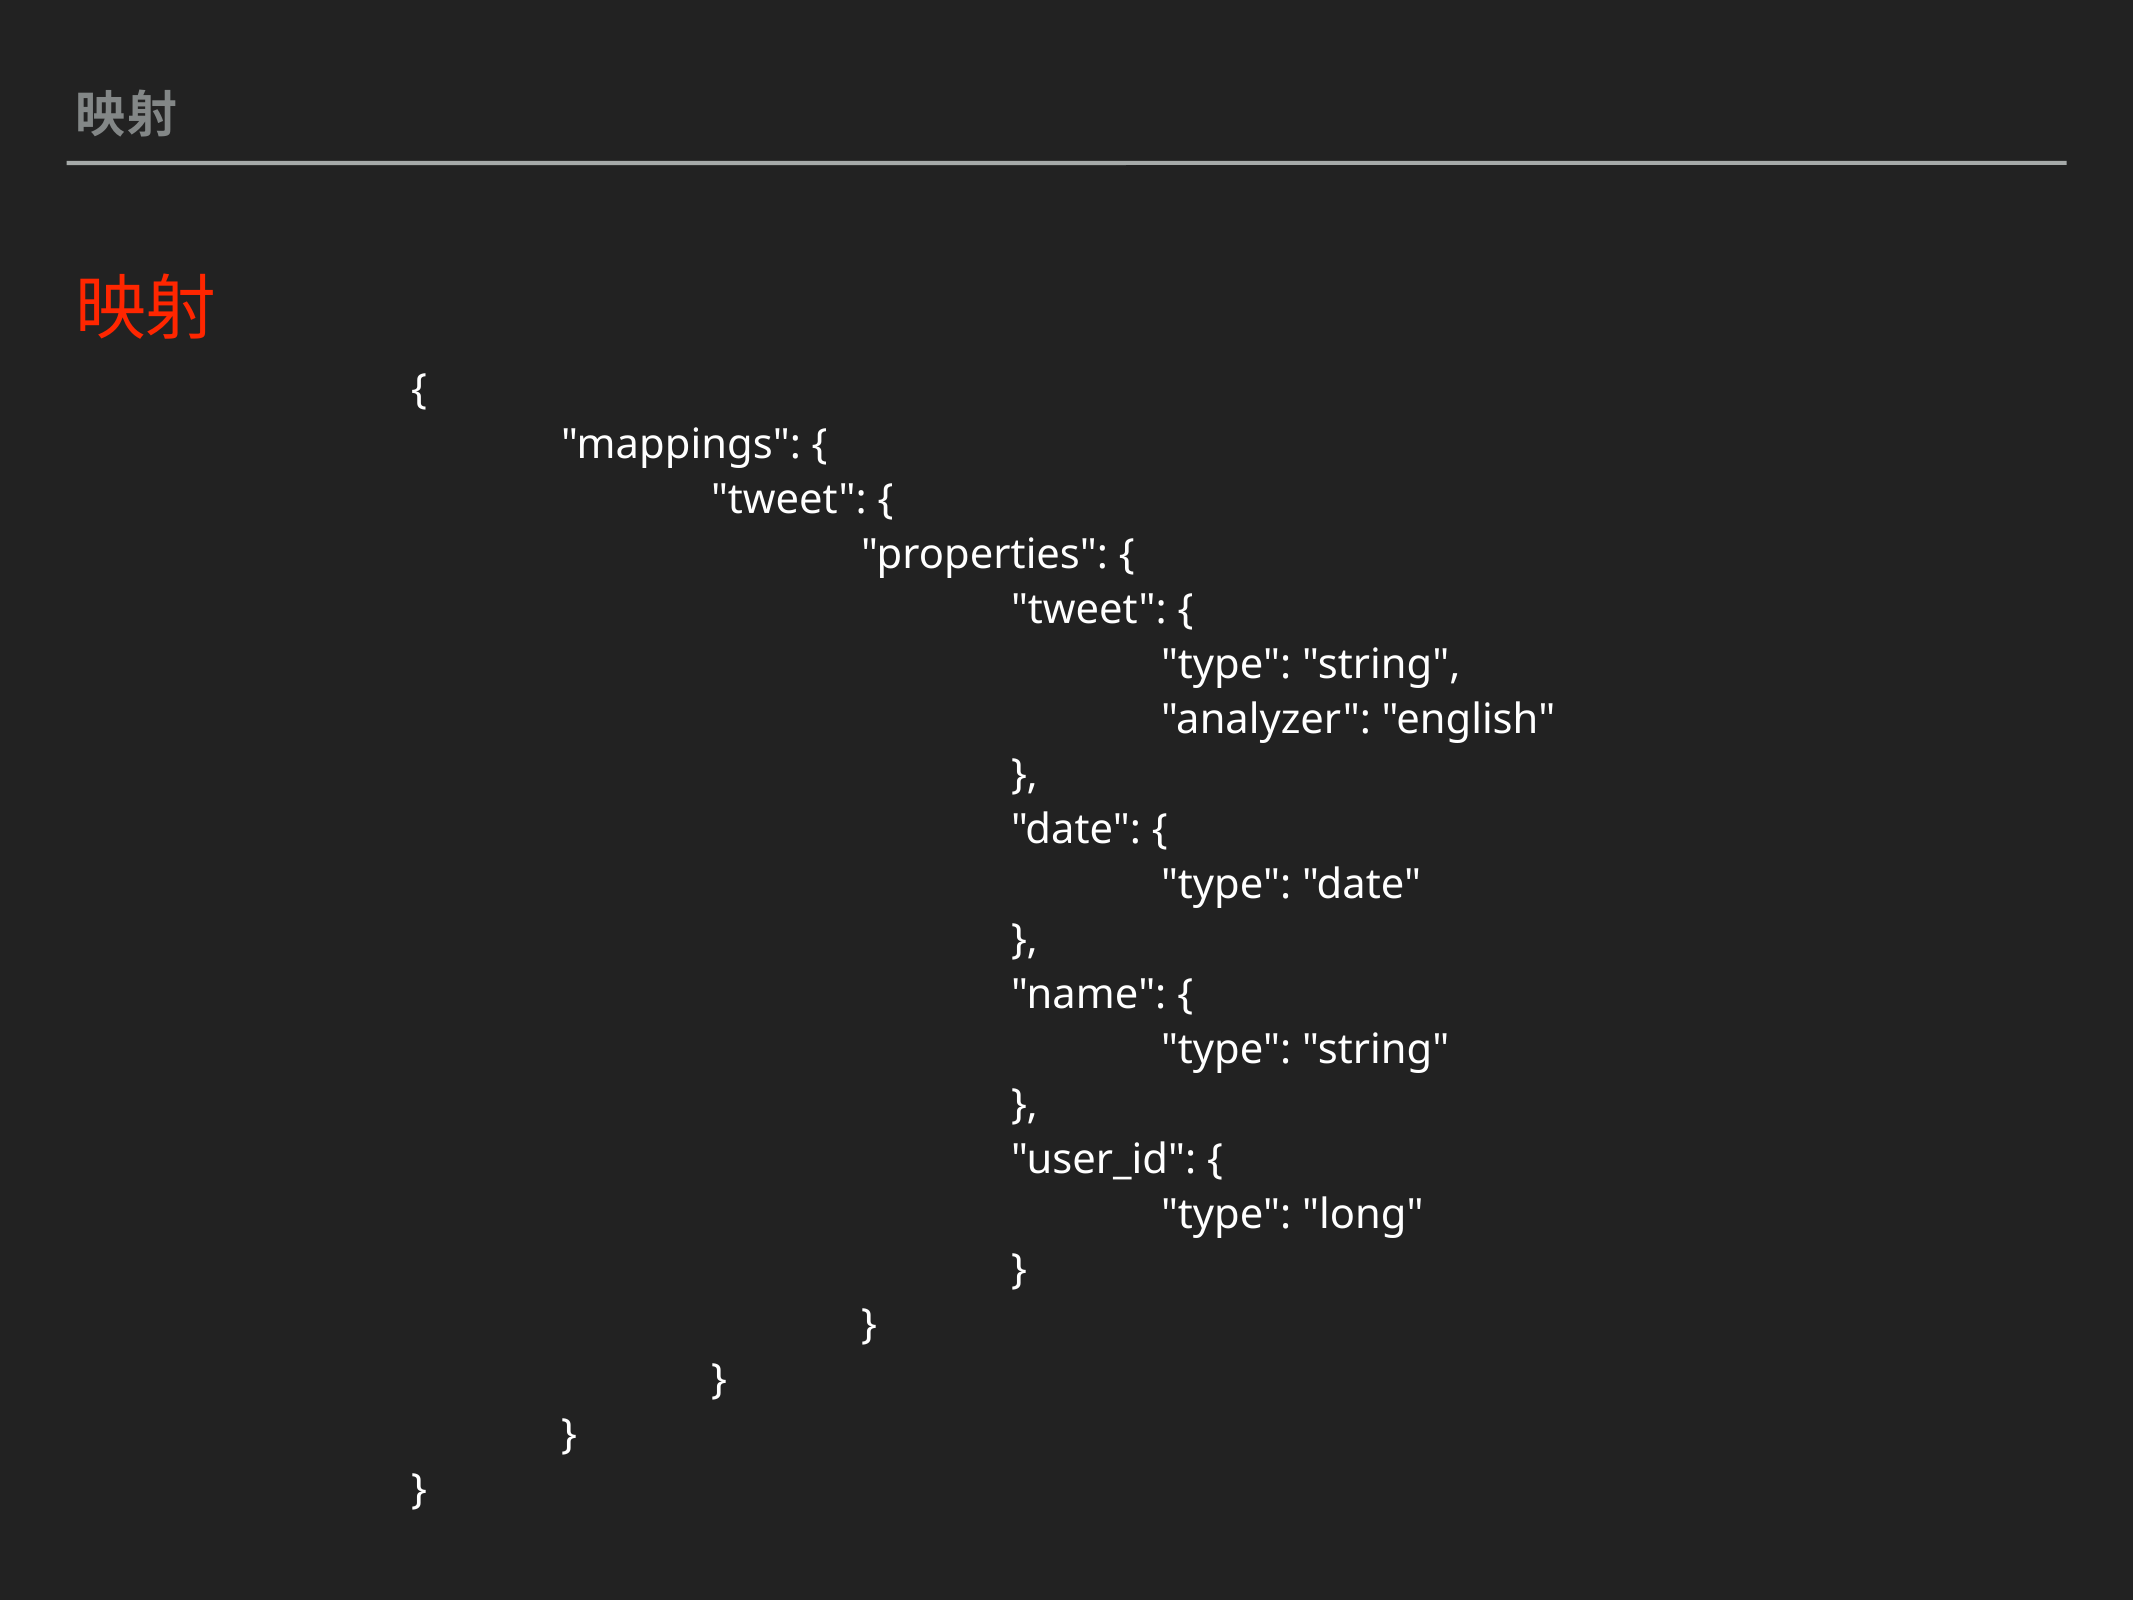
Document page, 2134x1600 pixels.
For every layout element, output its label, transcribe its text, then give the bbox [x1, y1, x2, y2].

list 映射 [66, 64, 1901, 151]
list 映射 [66, 253, 962, 665]
text_box { "mappings": { "tweet": { "properties": { "tweet": { "type": "string", "analyzer": "english" }, "date": { "type": "date" }, "name": { "type": "string" }, "user_id": { "type": "long" } } } } } [402, 391, 1564, 1513]
